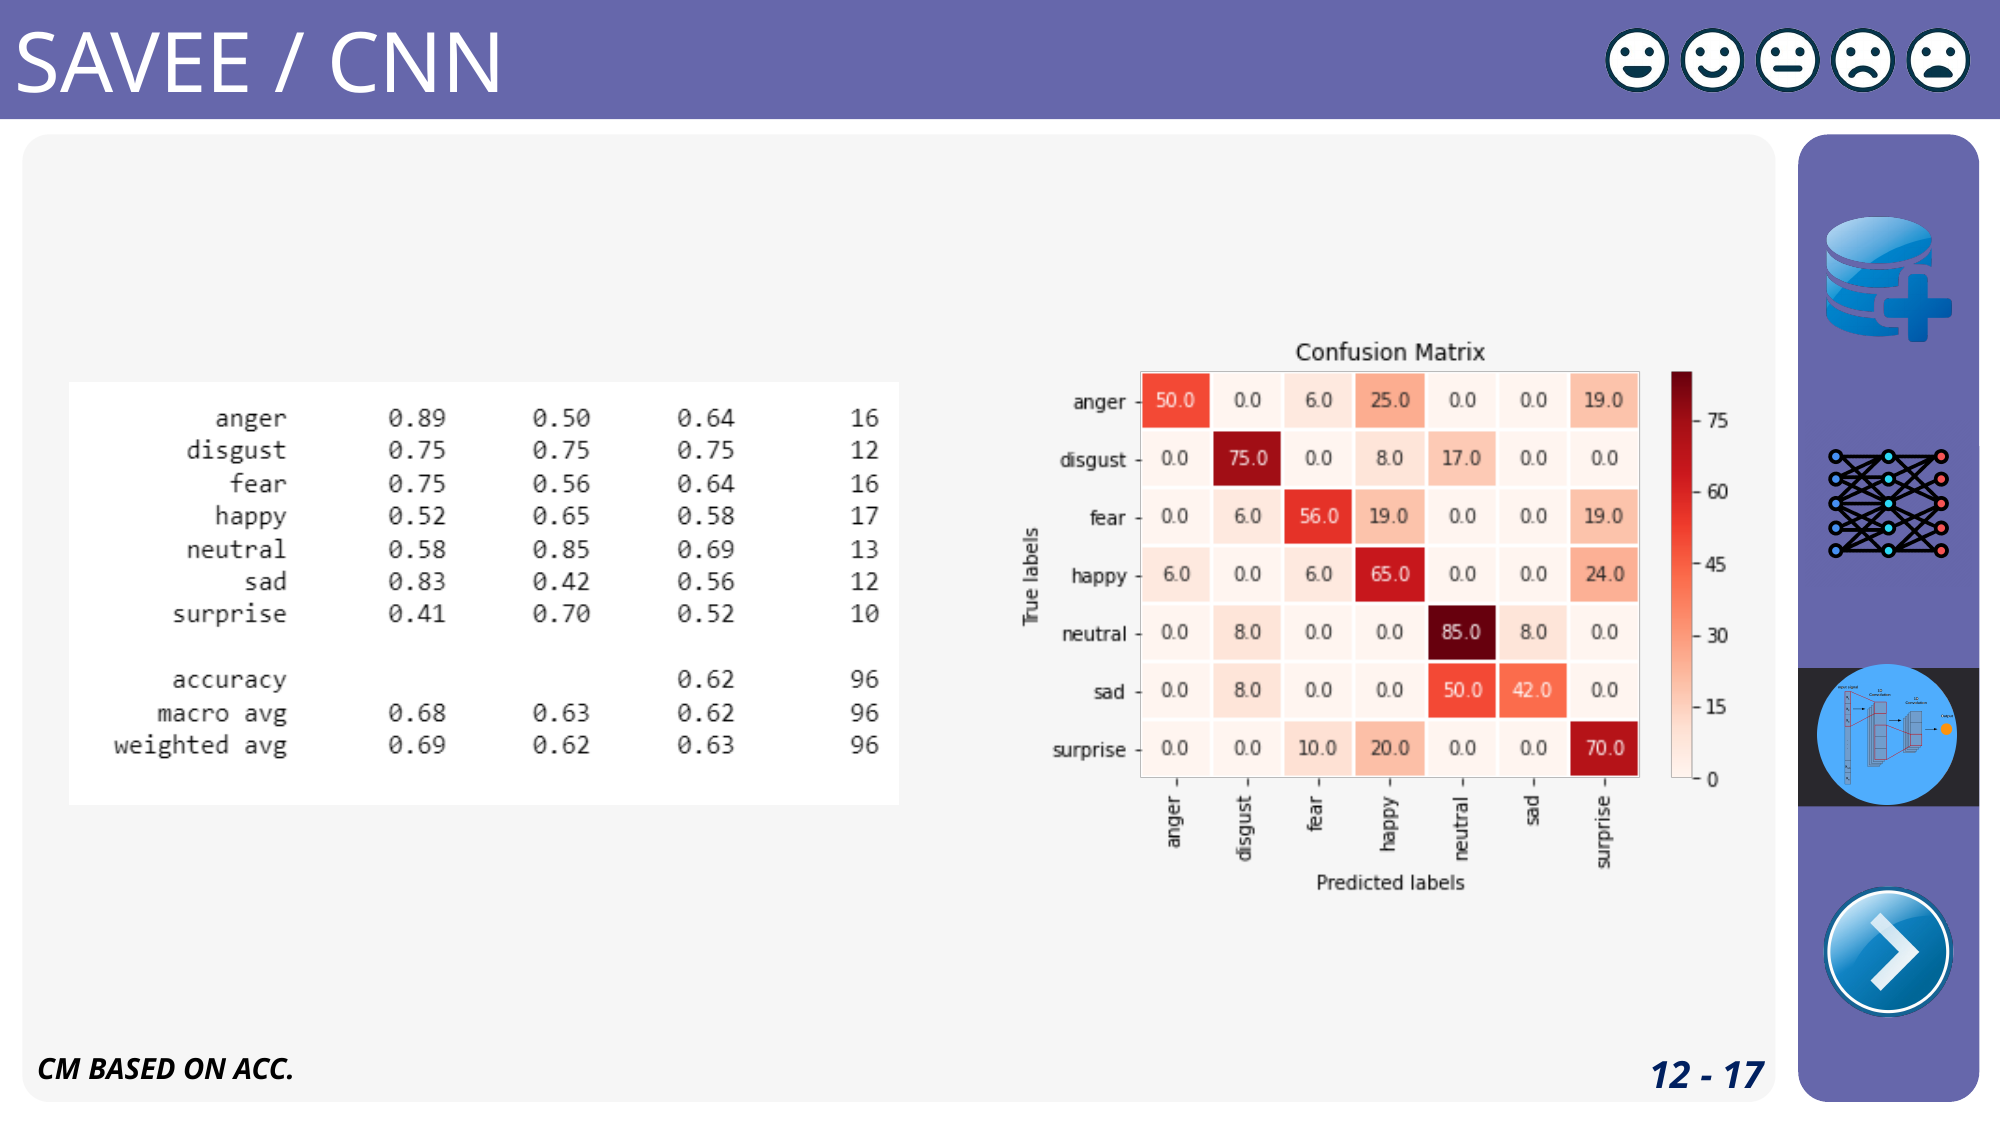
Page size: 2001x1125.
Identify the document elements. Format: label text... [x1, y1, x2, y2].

picture [1821, 882, 1957, 1019]
text_box CM BASED ON ACC. [22, 1043, 669, 1093]
text_box SAVEE / CNN [0, 0, 2000, 120]
picture [1805, 420, 1972, 587]
picture [1011, 329, 1741, 907]
picture [1816, 664, 1957, 805]
picture [1826, 216, 1952, 342]
picture [69, 382, 899, 805]
text_box [1797, 667, 1980, 807]
text_box [21, 133, 1777, 1104]
text_box [1797, 133, 1981, 1103]
picture [1574, 22, 2000, 97]
text_box 12 - 17 [1634, 1043, 1845, 1104]
